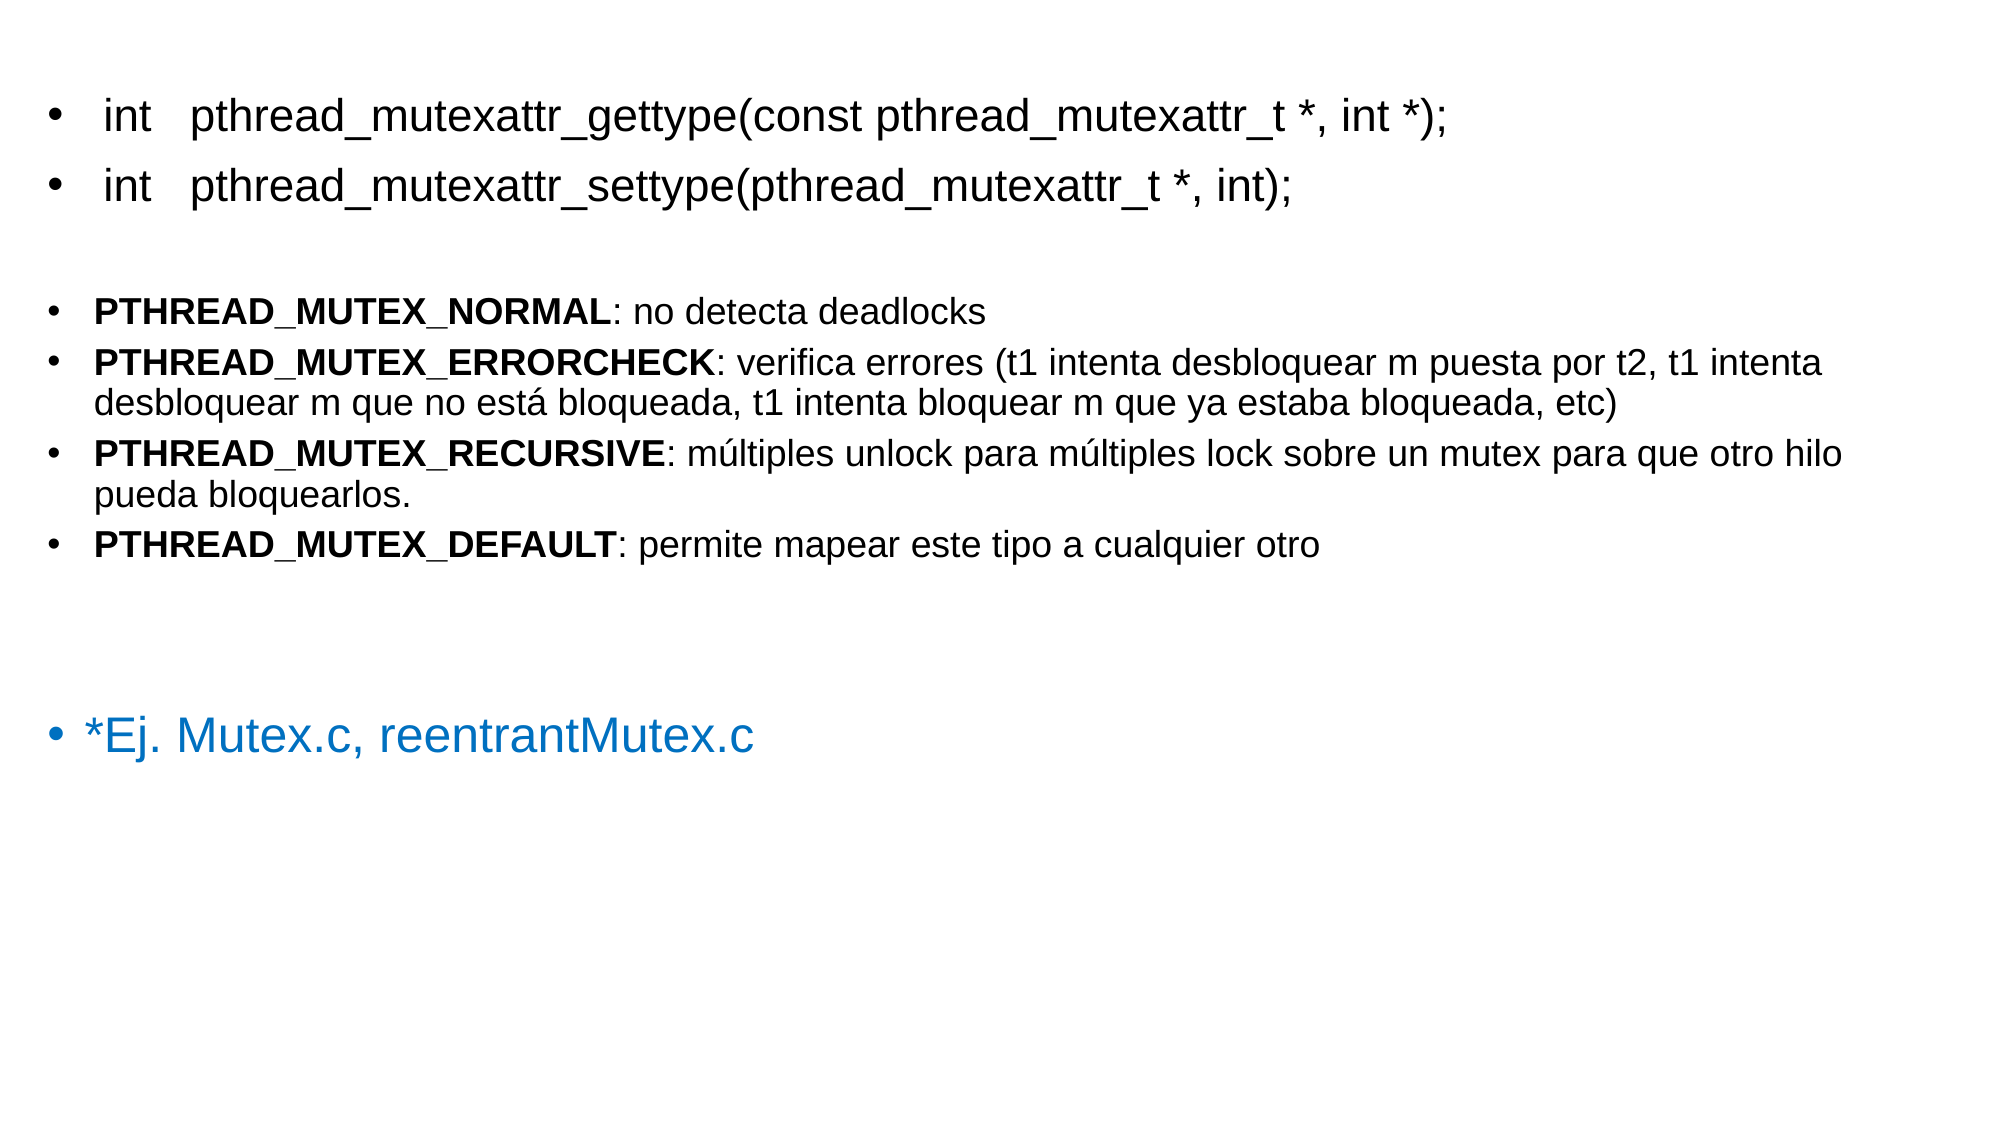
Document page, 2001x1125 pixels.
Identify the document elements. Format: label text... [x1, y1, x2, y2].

text_box int pthread_mutexattr_gettype(const pthread_mutexattr_t *, int *); int pthread_mutexattr_settype(pthread_mutexattr_t *, int); PTHREAD_MUTEX_NORMAL: no detecta deadlocks PTHREAD_MUTEX_ERRORCHECK: verifica errores (t1 intenta desbloquear m puesta por t2, t1 intenta desbloquear m que no está bloqueada, t1 intenta bloquear m que ya estaba bloqueada, etc) PTHREAD_MUTEX_RECURSIVE: múltiples unlock para múltiples lock sobre un mutex para que otro hilo pueda bloquearlos. PTHREAD_MUTEX_DEFAULT: permite mapear este tipo a cualquier otro *Ej. Mutex.c, reentrantMutex.c [47, 91, 1935, 916]
